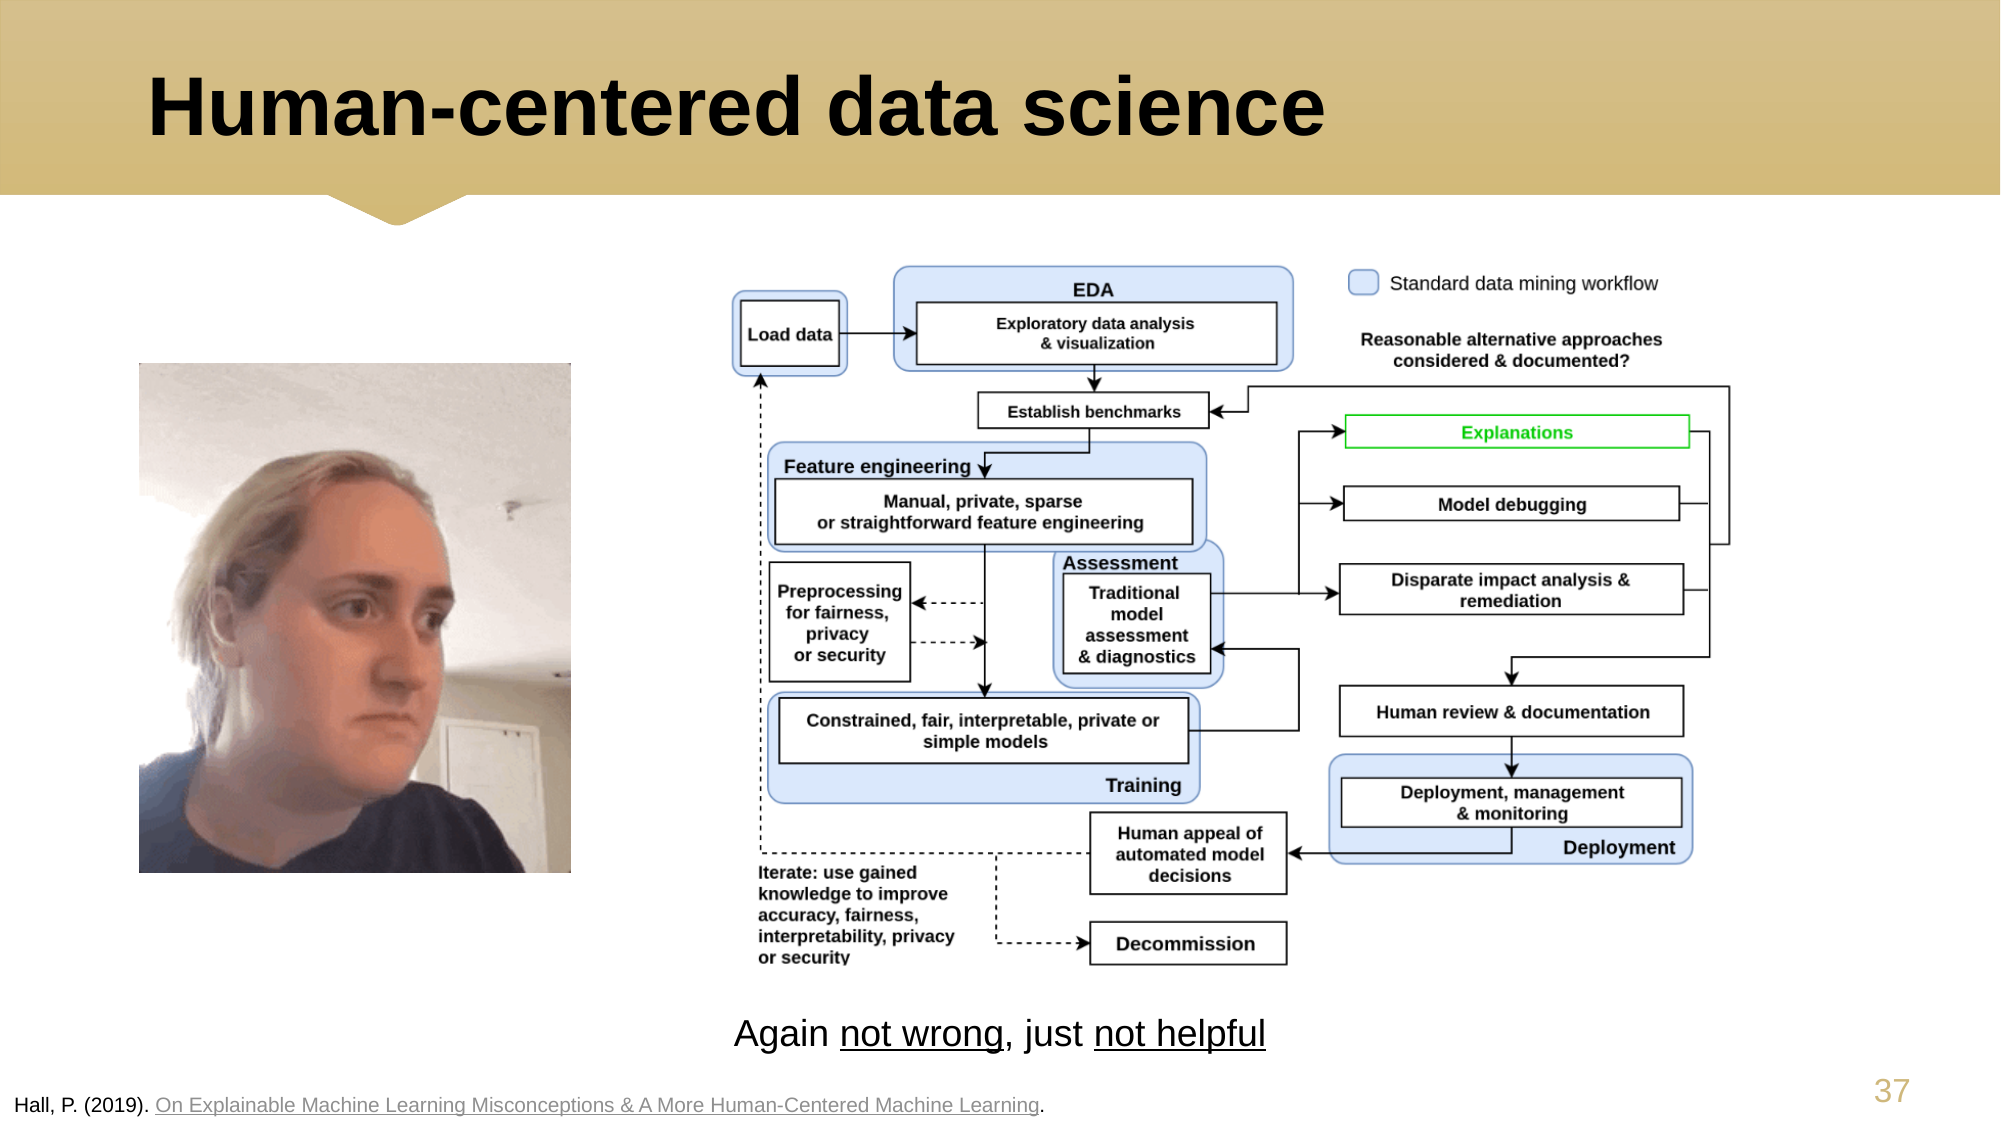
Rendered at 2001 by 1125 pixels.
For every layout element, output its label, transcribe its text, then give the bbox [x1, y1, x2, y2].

text_box Hall, P. (2019). On Explainable Machine Learning Misconceptions & A More Human-Centered Machine Learning. [0, 1084, 1670, 1125]
title Human-centered data science [132, 0, 1868, 160]
slide_number 36 [1751, 1050, 1926, 1111]
text_box Again not wrong, just not helpful [698, 1001, 1302, 1062]
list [718, 229, 1752, 980]
picture [139, 363, 571, 873]
